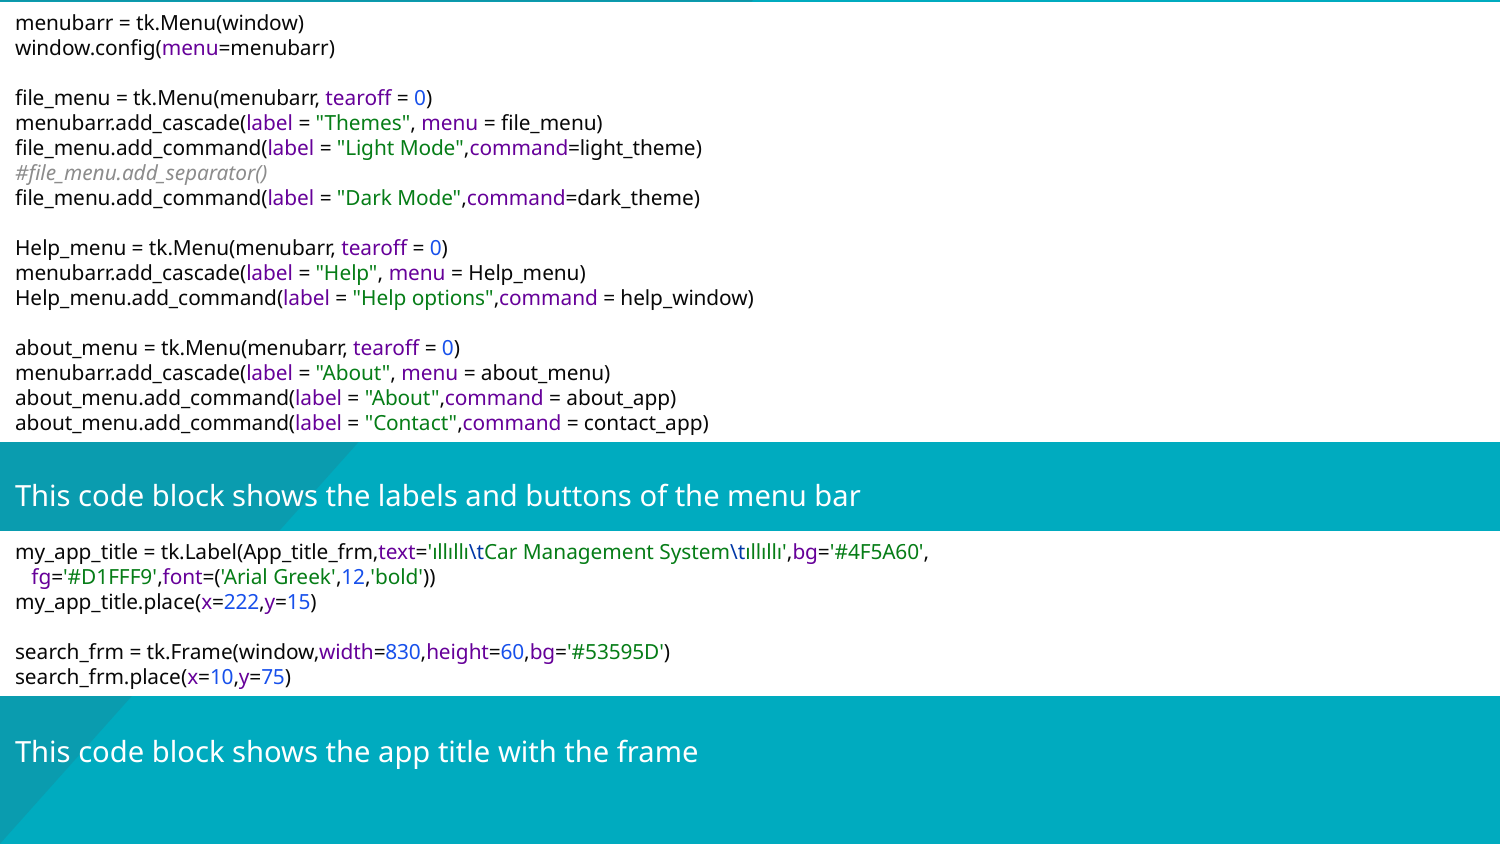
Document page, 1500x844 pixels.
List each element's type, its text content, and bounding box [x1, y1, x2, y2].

title This code block shows the labels and buttons of the menu bar [0, 462, 1500, 531]
text_box This code block shows the app title with the frame [0, 718, 1500, 786]
text_box menubarr = tk.Menu(window) window.config(menu=menubarr) file_menu = tk.Menu(menubarr, tearoff = 0) menubarr.add_cascade(label = "Themes", menu = file_menu) file_menu.add_command(label = "Light Mode",command=light_theme) #file_menu.add_separator() file_menu.add_command(label = "Dark Mode",command=dark_theme) Help_menu = tk.Menu(menubarr, tearoff = 0) menubarr.add_cascade(label = "Help", menu = Help_menu) Help_menu.add_command(label = "Help options",command = help_window) about_menu = tk.Menu(menubarr, tearoff = 0) menubarr.add_cascade(label = "About", menu = about_menu) about_menu.add_command(label = "About",command = about_app) about_menu.add_command(label = "Contact",command = contact_app) [0, 2, 1500, 442]
text_box my_app_title = tk.Label(App_title_frm,text='ıllıllı\tCar Management System\tıllıllı',bg='#4F5A60', fg='#D1FFF9',font=('Arial Greek',12,'bold')) my_app_title.place(x=222,y=15) search_frm = tk.Frame(window,width=830,height=60,bg='#53595D') search_frm.place(x=10,y=75) [0, 531, 1500, 696]
